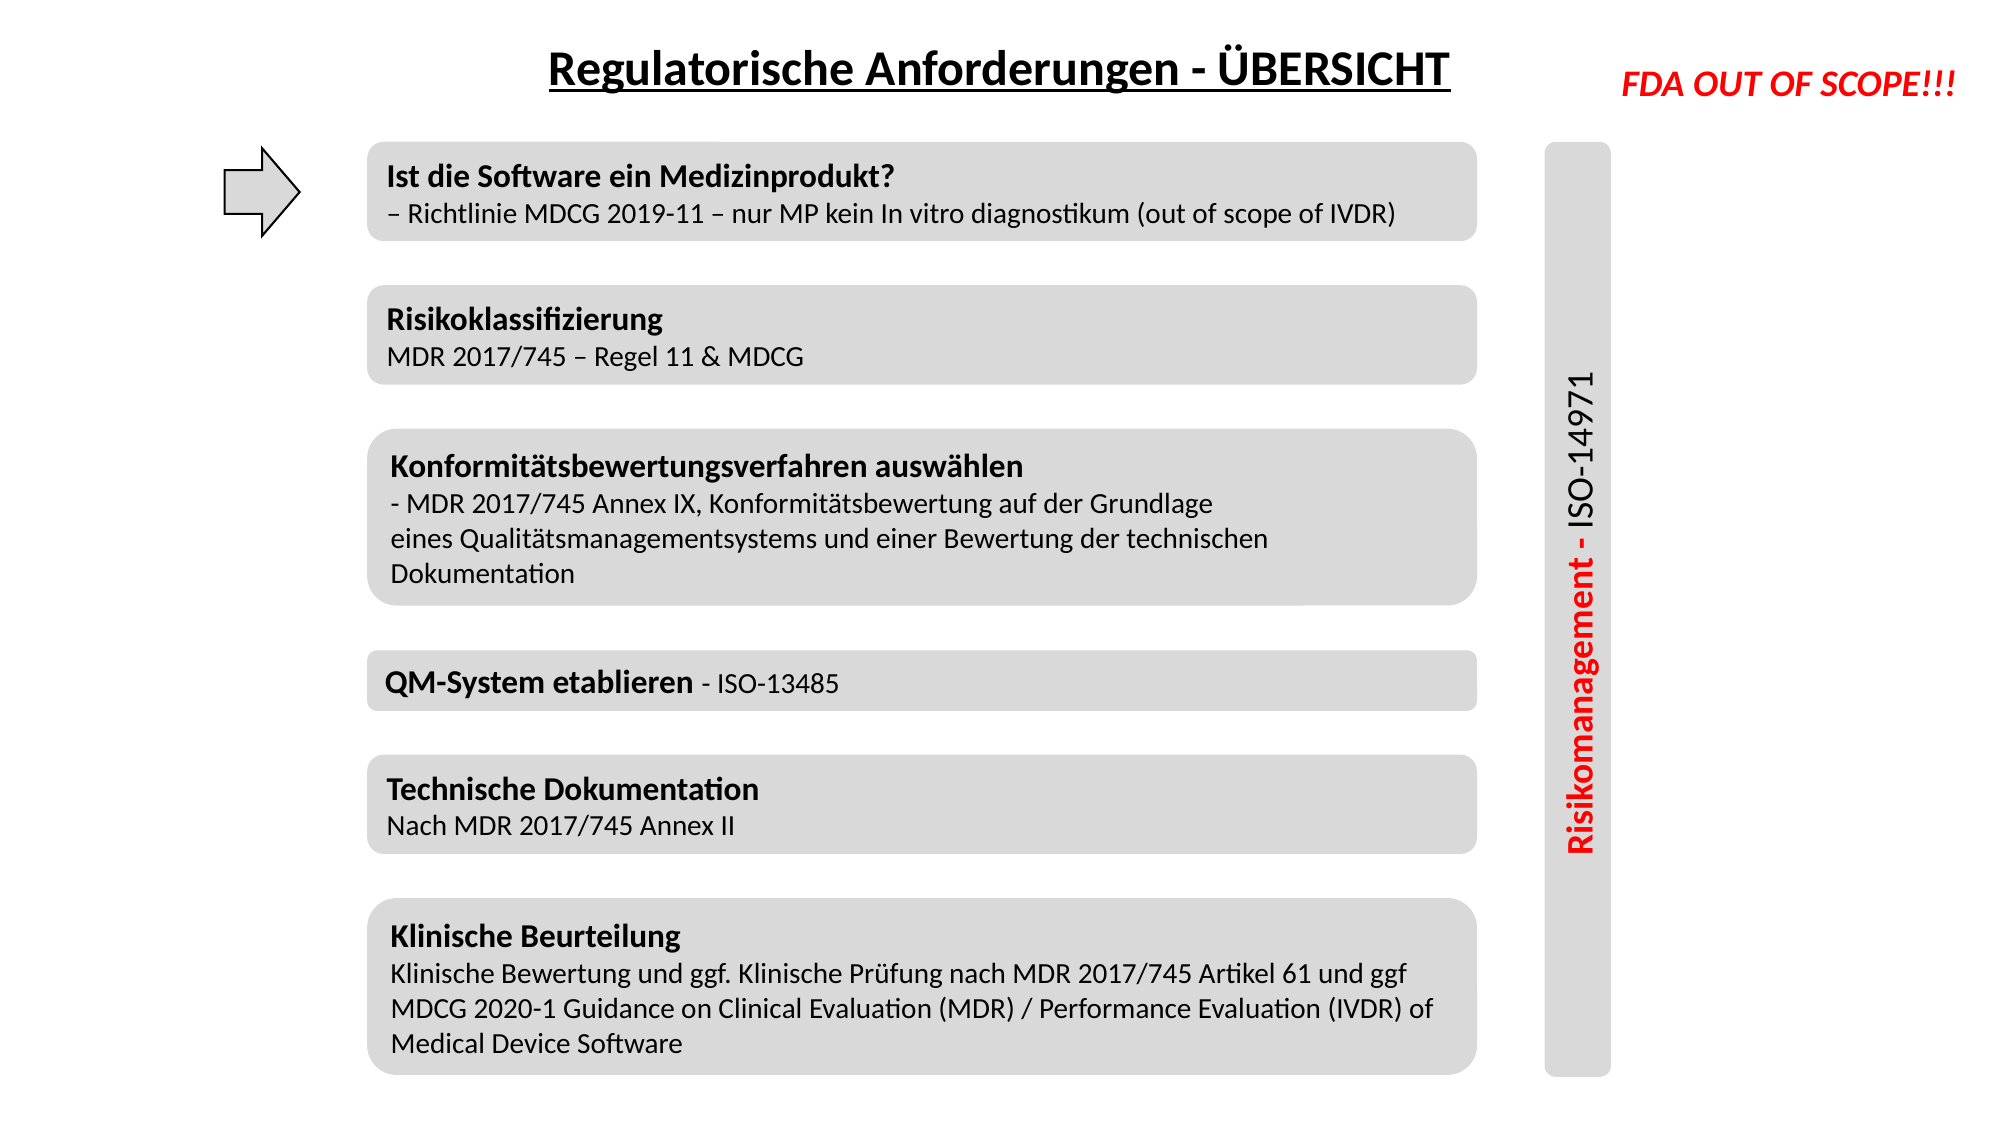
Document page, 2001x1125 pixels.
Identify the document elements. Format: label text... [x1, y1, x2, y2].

text_box Regulatorische Anforderungen - ÜBERSICHT [533, 27, 1467, 103]
text_box [223, 145, 302, 239]
text_box QM-System etablieren - ISO-13485 [367, 650, 1478, 711]
text_box Ist die Software ein Medizinprodukt? – Richtlinie MDCG 2019-11 – nur MP kein In vitro diagnostikum (out of scope of IVDR) [367, 141, 1478, 242]
text_box Risikomanagement - ISO-14971 [1544, 141, 1611, 1077]
text_box Konformitätsbewertungsverfahren auswählen - MDR 2017/745 Annex IX, Konformitätsbewertung auf der Grundlage eines Qualitätsmanagementsystems und einer Bewertung der technischen Dokumentation [367, 428, 1478, 606]
text_box FDA OUT OF SCOPE!!! [1606, 51, 1972, 112]
text_box Risikoklassifizierung MDR 2017/745 – Regel 11 & MDCG [367, 285, 1478, 385]
text_box Klinische Beurteilung Klinische Bewertung und ggf. Klinische Prüfung nach MDR 2017/745 Artikel 61 und ggf MDCG 2020-1 Guidance on Clinical Evaluation (MDR) / Performance Evaluation (IVDR) of Medical Device Software [367, 898, 1478, 1075]
text_box Technische Dokumentation Nach MDR 2017/745 Annex II [367, 754, 1478, 854]
